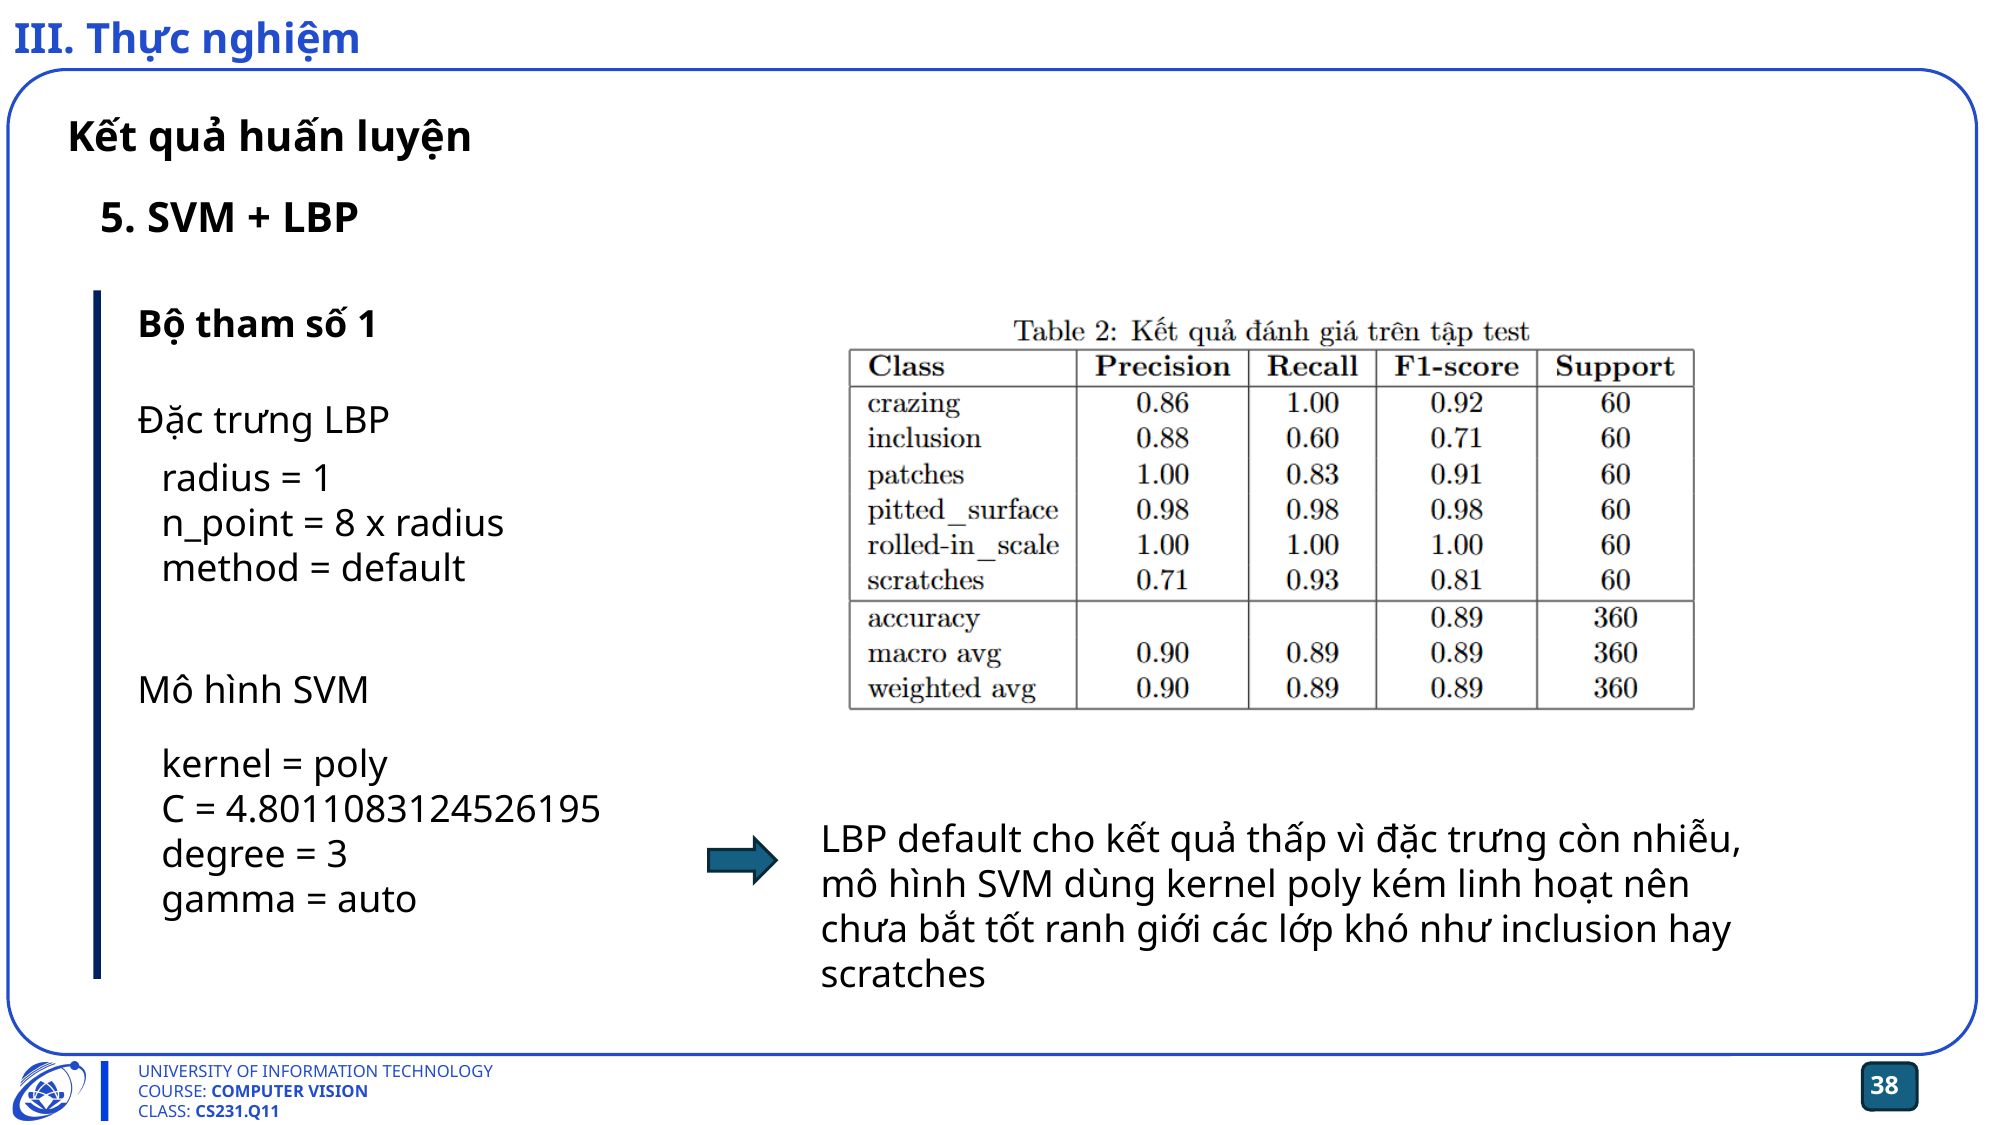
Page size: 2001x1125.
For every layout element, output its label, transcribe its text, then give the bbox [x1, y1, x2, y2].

text_box [1914, 1062, 1919, 1111]
text_box Bộ tham số 1 [122, 292, 818, 353]
text_box [7, 69, 1977, 1055]
text_box [92, 289, 102, 980]
text_box [12, 1061, 86, 1121]
text_box radius = 1 n_point = 8 x radius method = default [146, 449, 818, 597]
text_box [99, 1059, 110, 1122]
slide_number 38 [1464, 1056, 1914, 1117]
text_box Đặc trưng LBP [122, 388, 818, 449]
text_box UNIVERSITY OF INFORMATION TECHNOLOGY COURSE: COMPUTER VISION CLASS: CS231.Q11 [123, 1055, 883, 1125]
text_box kernel = poly C = 4.8011083124526195 degree = 3 gamma = auto [146, 732, 949, 928]
text_box [707, 834, 779, 886]
text_box Mô hình SVM [122, 658, 818, 719]
text_box Kết quả huấn luyện [52, 102, 860, 168]
text_box 5. SVM + LBP [85, 183, 1012, 248]
text_box LBP default cho kết quả thấp vì đặc trưng còn nhiễu, mô hình SVM dùng kernel poly kém linh hoạt nên chưa bắt tốt ranh giới các lớp khó như inclusion hay scratches [805, 807, 1792, 1003]
text_box III. Thực nghiệm [0, 4, 1012, 69]
picture [818, 289, 1738, 736]
